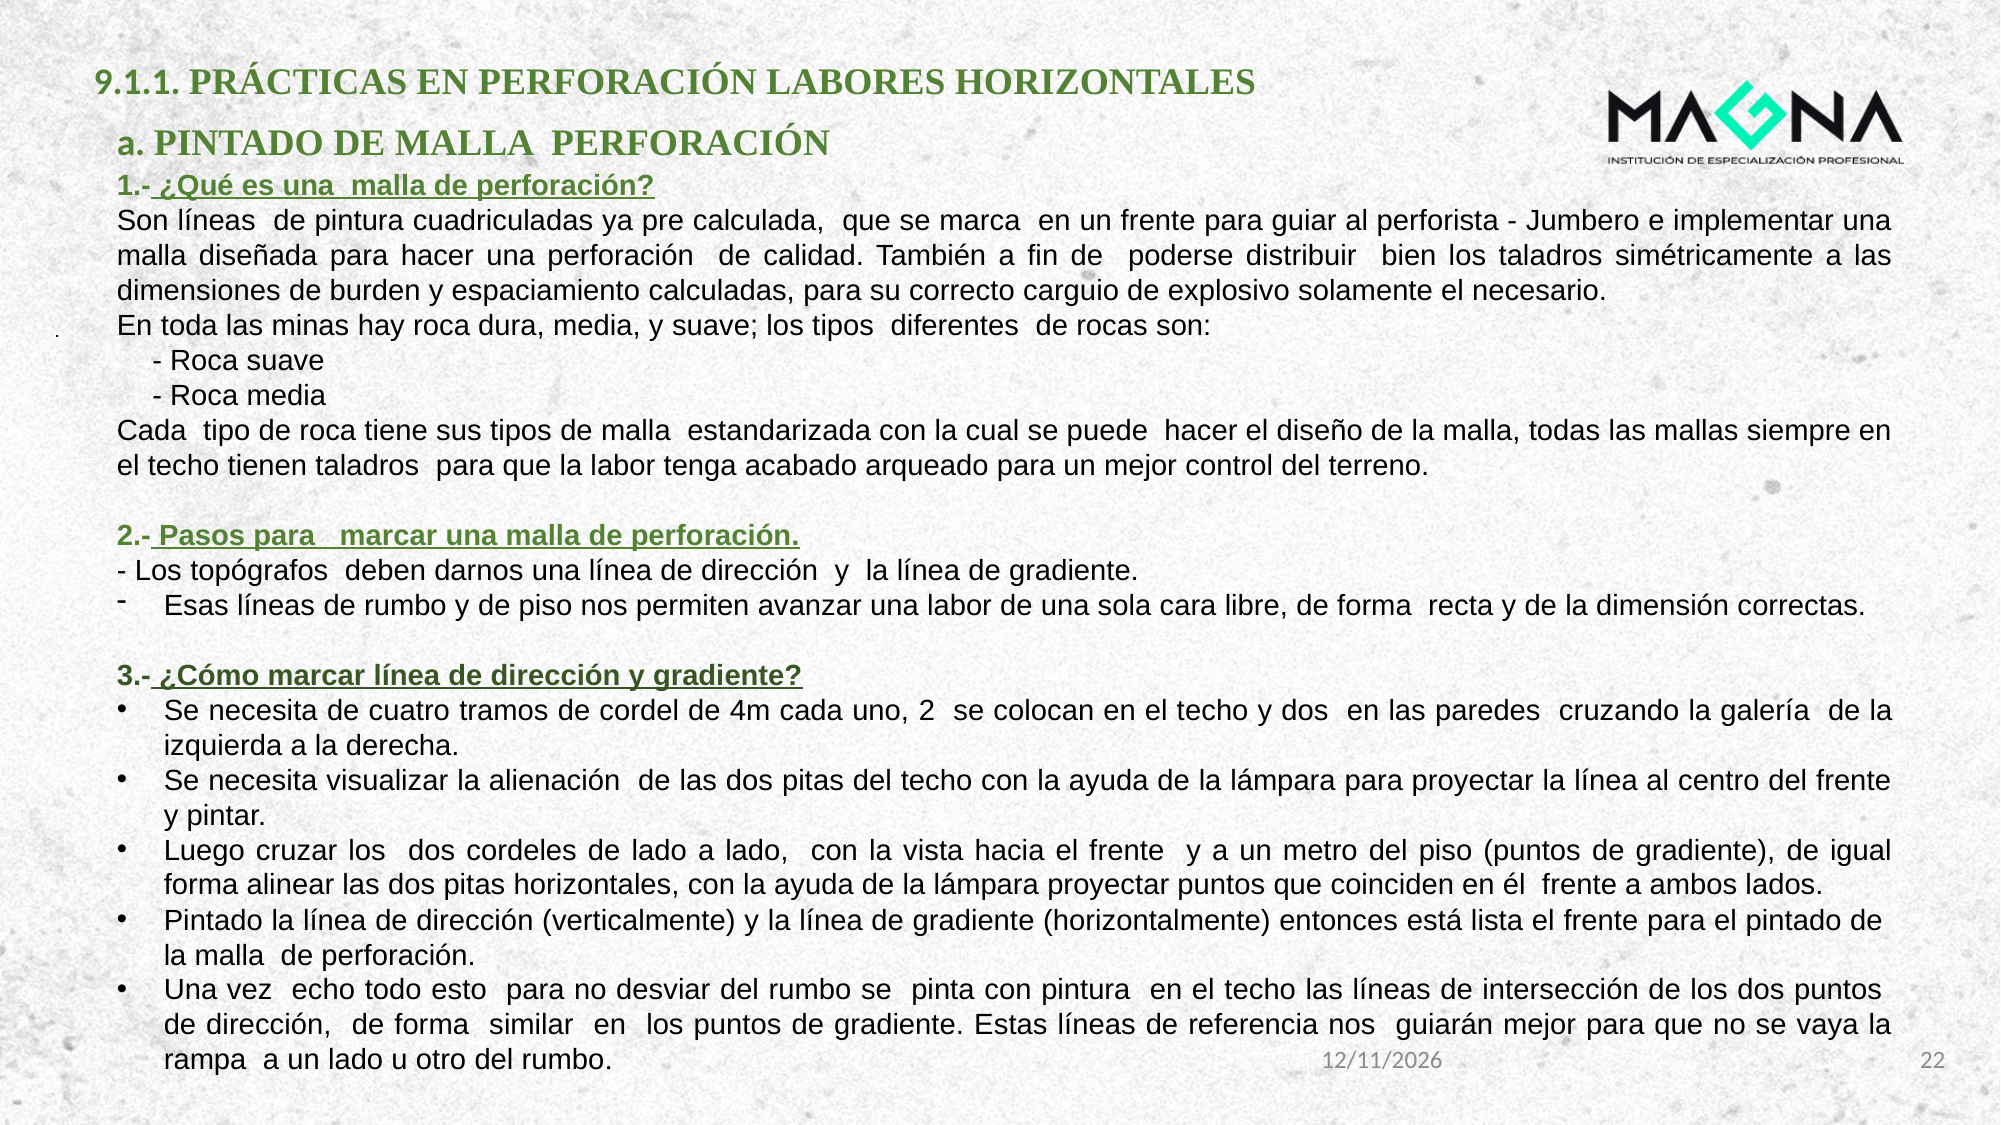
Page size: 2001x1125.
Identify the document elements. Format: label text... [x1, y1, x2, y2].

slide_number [1306, 1028, 1844, 1089]
text_box 1.- ¿Qué es una malla de perforación? Son líneas de pintura cuadriculadas ya pre calculada, que se marca en un frente para guiar al perforista - Jumbero e implementar una malla diseñada para hacer una perforación de calidad. También a fin de poderse distribuir bien los taladros simétricamente a las dimensiones de burden y espaciamiento calculadas, para su correcto carguio de explosivo solamente el necesario. En toda las minas hay roca dura, media, y suave; los tipos diferentes de rocas son: - Roca suave - Roca media Cada tipo de roca tiene sus tipos de malla estandarizada con la cual se puede hacer el diseño de la malla, todas las mallas siempre en el techo tienen taladros para que la labor tenga acabado arqueado para un mejor control del terreno. 2.- Pasos para marcar una malla de perforación. - Los topógrafos deben darnos una línea de dirección y la línea de gradiente. Esas líneas de rumbo y de piso nos permiten avanzar una labor de una sola cara libre, de forma recta y de la dimensión correctas. 3.- ¿Cómo marcar línea de dirección y gradiente? Se necesita de cuatro tramos de cordel de 4m cada uno, 2 se colocan en el techo y dos en las paredes cruzando la galería de la izquierda a la derecha. Se necesita visualizar la alienación de las dos pitas del techo con la ayuda de la lámpara para proyectar la línea al centro del frente y pintar. Luego cruzar los dos cordeles de lado a lado, con la vista hacia el frente y a un metro del piso (puntos de gradiente), de igual forma alinear las dos pitas horizontales, con la ayuda de la lámpara proyectar puntos que coinciden en él frente a ambos lados. Pintado la línea de dirección (verticalmente) y la línea de gradiente (horizontalmente) entonces está lista el frente para el pintado de la malla de perforación. Una vez echo todo esto para no desviar del rumbo se pinta con pintura en el techo las líneas de intersección de los dos puntos de dirección, de forma similar en los puntos de gradiente. Estas líneas de referencia nos guiarán mejor para que no se vaya la rampa a un lado u otro del rumbo. [102, 159, 1910, 1118]
slide_number 22 [1855, 1028, 1961, 1089]
text_box 9.1.1. PRÁCTICAS EN PERFORACIÓN LABORES HORIZONTALES [78, 49, 1353, 110]
picture [0, 0, 2001, 1125]
text_box a. PINTADO DE MALLA PERFORACIÓN [102, 110, 1000, 159]
